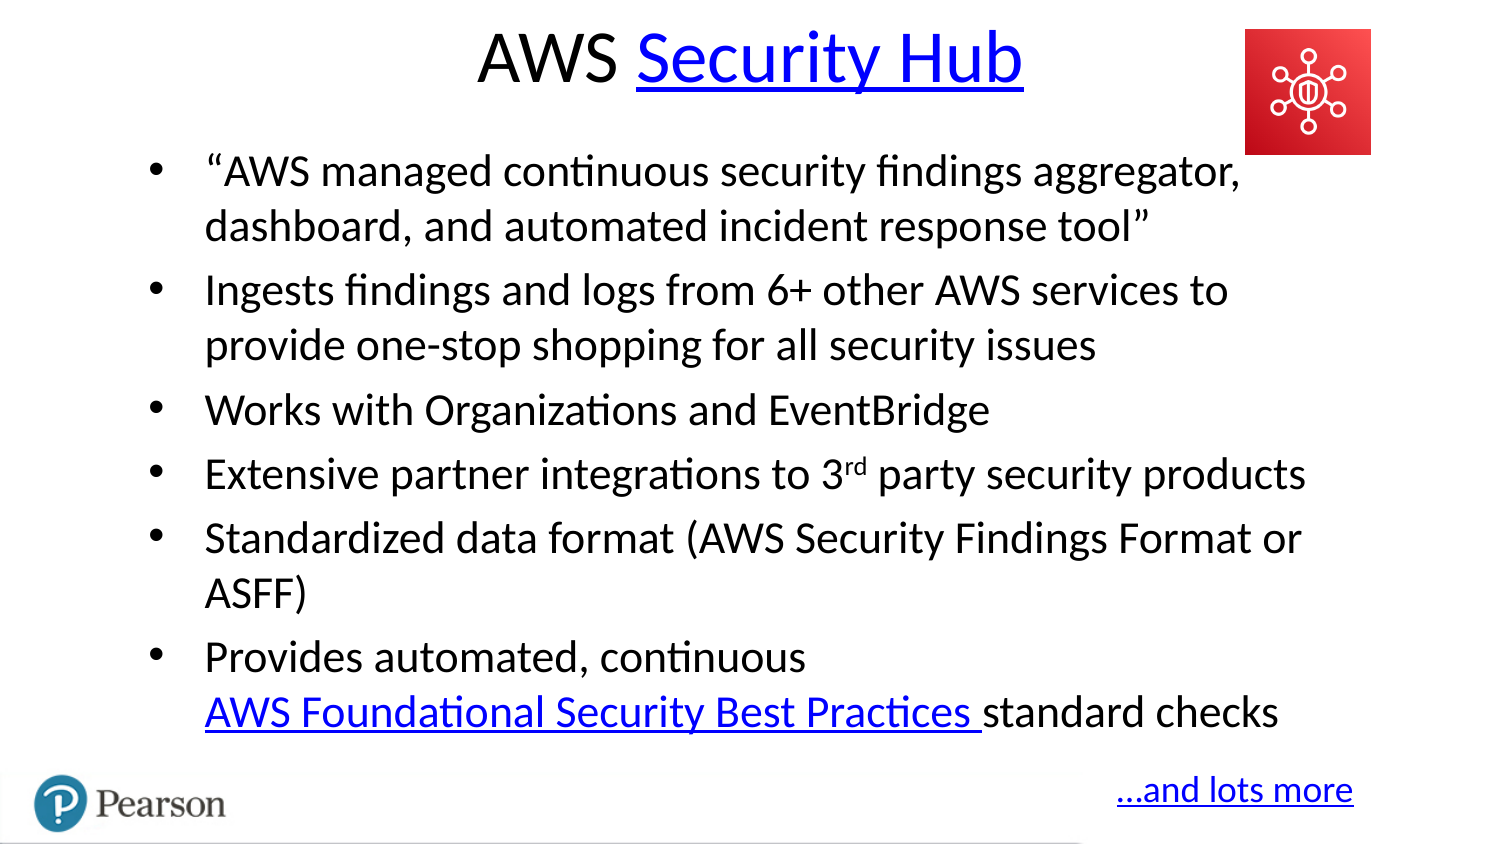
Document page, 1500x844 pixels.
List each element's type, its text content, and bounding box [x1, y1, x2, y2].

picture [0, 0, 1500, 844]
text_box AWS Security Hub [132, 0, 1371, 92]
text_box …and lots more [1102, 757, 1369, 817]
text_box “AWS managed continuous security findings aggregator, dashboard, and automated incident response tool” Ingests findings and logs from 6+ other AWS services to provide one-stop shopping for all security issues Works with Organizations and EventBridge Extensive partner integrations to 3rd party security products Standardized data format (AWS Security Findings Format or ASFF) Provides automated, continuous AWS Foundational Security Best Practices standard checks [133, 133, 1371, 716]
